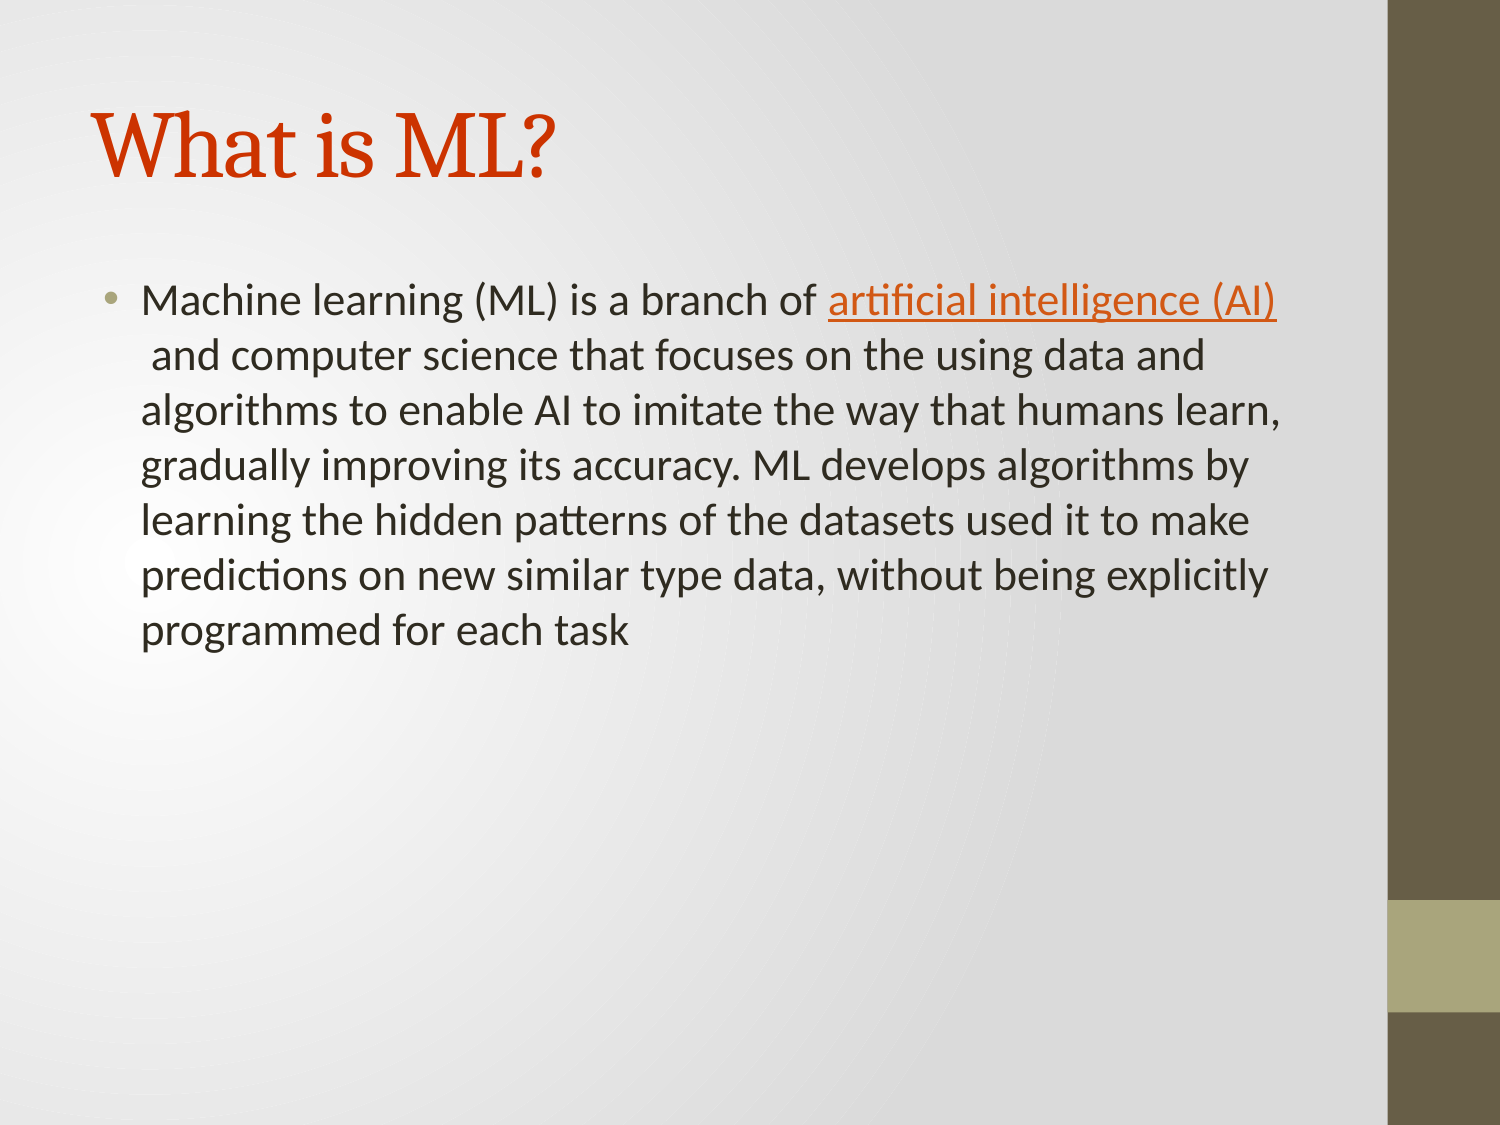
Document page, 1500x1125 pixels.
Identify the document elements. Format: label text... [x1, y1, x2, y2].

list Machine learning (ML) is a branch of artificial intelligence (AI) and computer science that focuses on the using data and algorithms to enable AI to imitate the way that humans learn, gradually improving its accuracy. ML develops algorithms by learning the hidden patterns of the datasets used it to make predictions on new similar type data, without being explicitly programmed for each task [69, 262, 1350, 1013]
title What is ML? [75, 45, 1325, 233]
